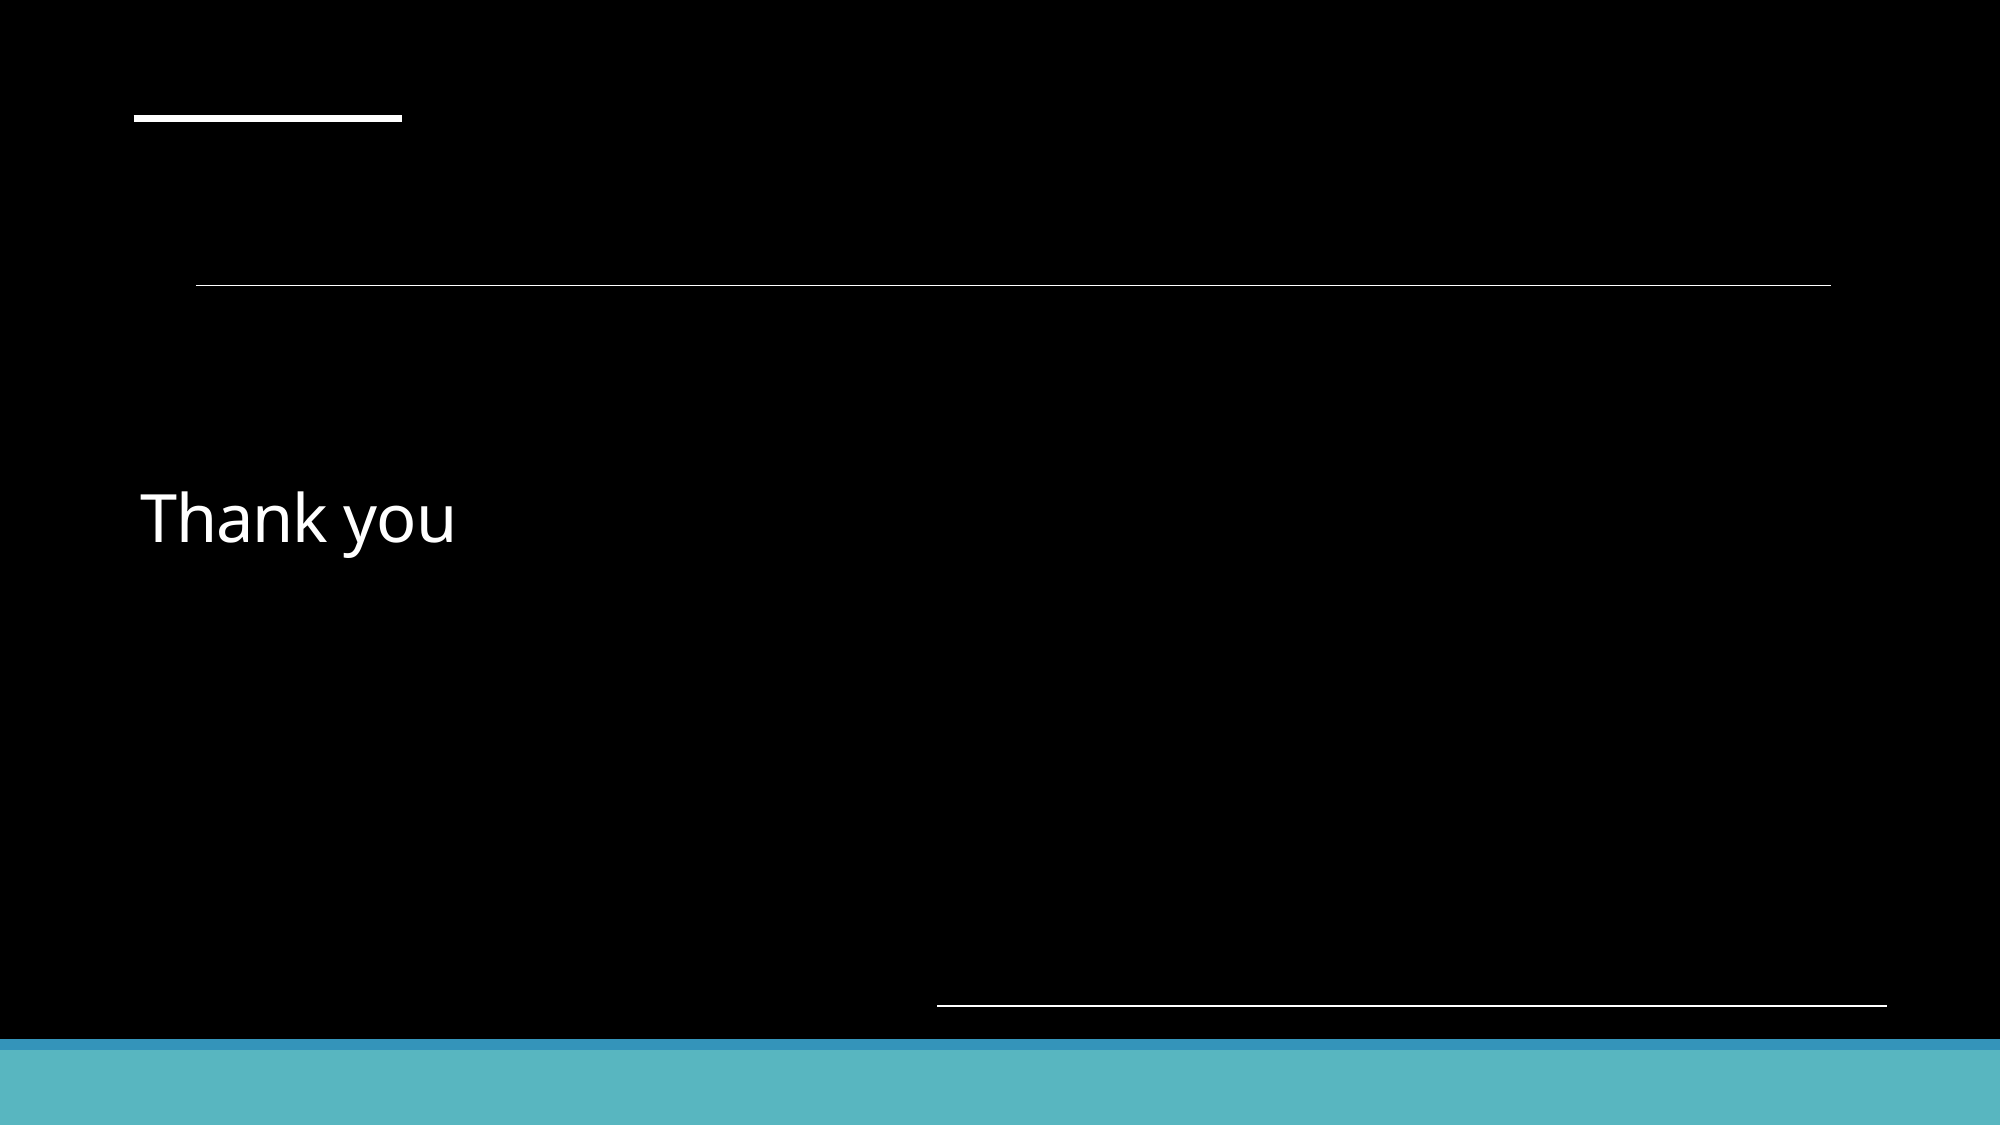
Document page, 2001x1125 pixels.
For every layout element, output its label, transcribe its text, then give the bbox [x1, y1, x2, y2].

title Thank you [125, 112, 791, 564]
